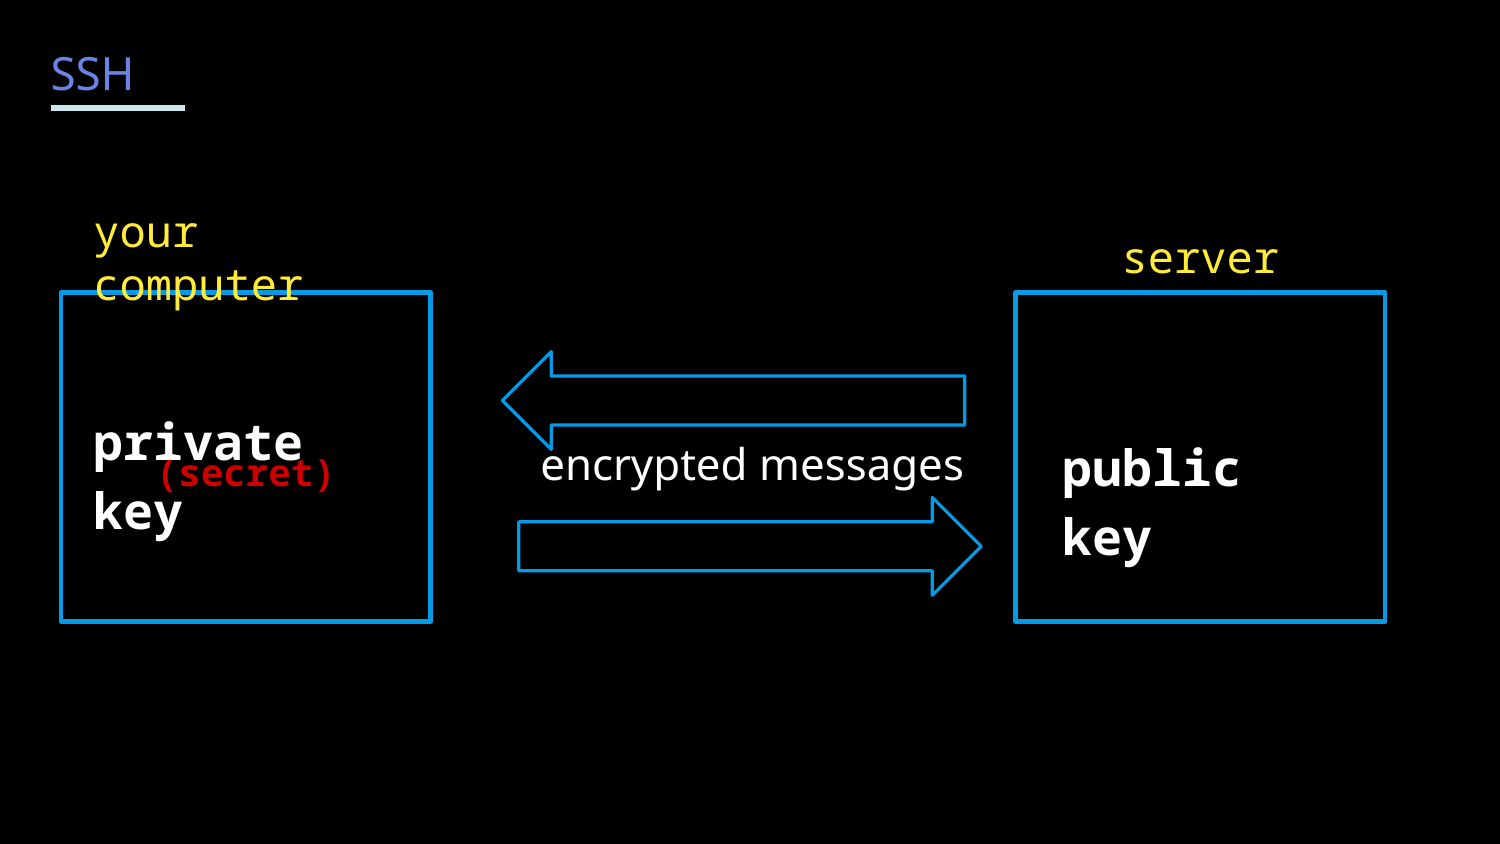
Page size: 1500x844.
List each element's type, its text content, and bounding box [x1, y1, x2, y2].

text_box [61, 292, 431, 622]
subtitle SSH [35, 21, 378, 101]
text_box server [1085, 238, 1316, 274]
text_box encrypted messages [512, 421, 992, 493]
text_box private key [78, 386, 414, 458]
text_box [502, 351, 965, 421]
text_box [1015, 292, 1386, 622]
text_box public key [1047, 412, 1365, 502]
text_box [518, 497, 982, 596]
text_box (secret) [125, 458, 367, 498]
text_box your computer [78, 238, 431, 274]
